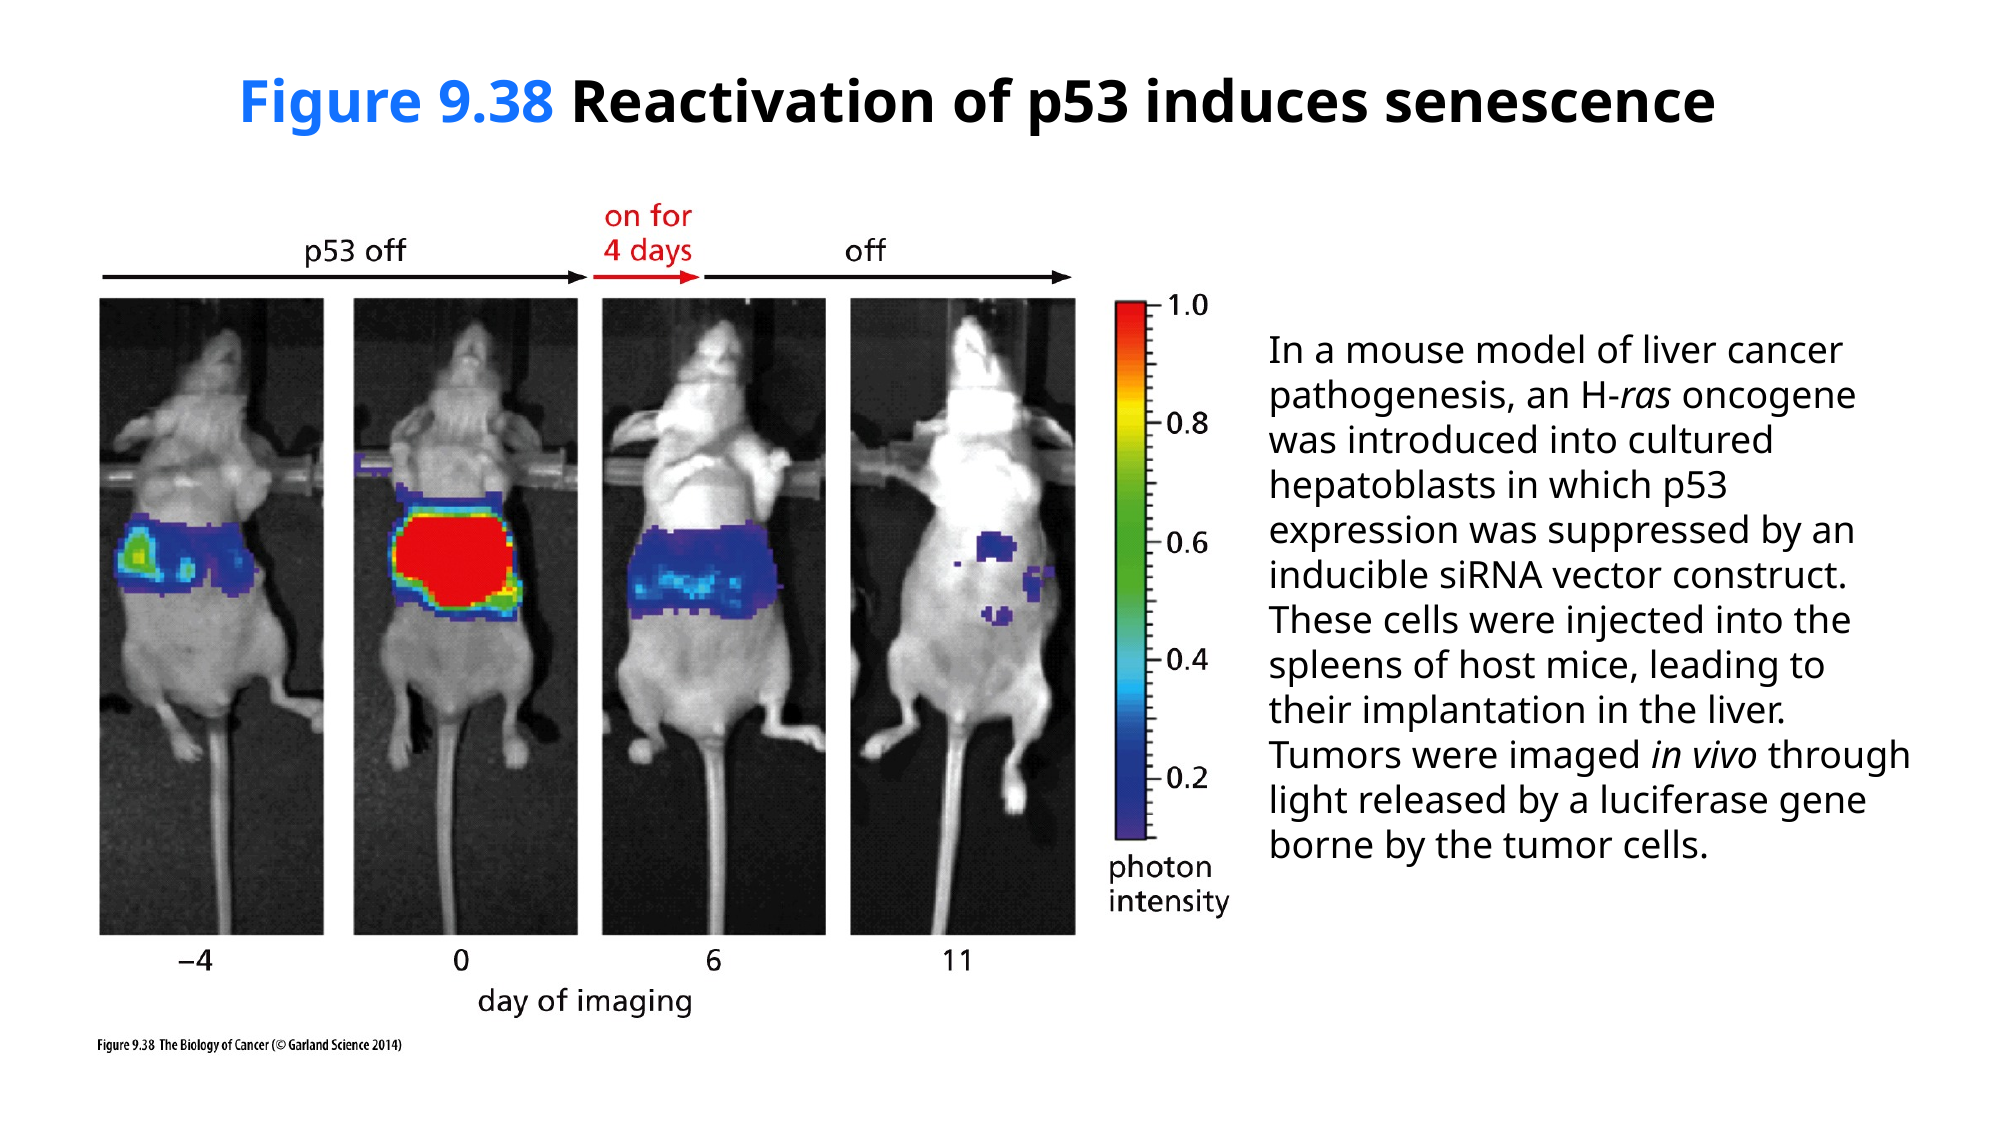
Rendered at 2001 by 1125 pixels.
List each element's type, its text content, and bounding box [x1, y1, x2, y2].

text_box Figure 9.38 Reactivation of p53 induces senescence [224, 56, 1732, 141]
picture [90, 194, 1238, 1056]
text_box In a mouse model of liver cancer pathogenesis, an H-ras oncogene was introduced into cultured hepatoblasts in which p53 expression was suppressed by an inducible siRNA vector construct. These cells were injected into the spleens of host mice, leading to their implantation in the liver. Tumors were imaged in vivo through light released by a luciferase gene borne by the tumor cells. [1253, 319, 1932, 874]
